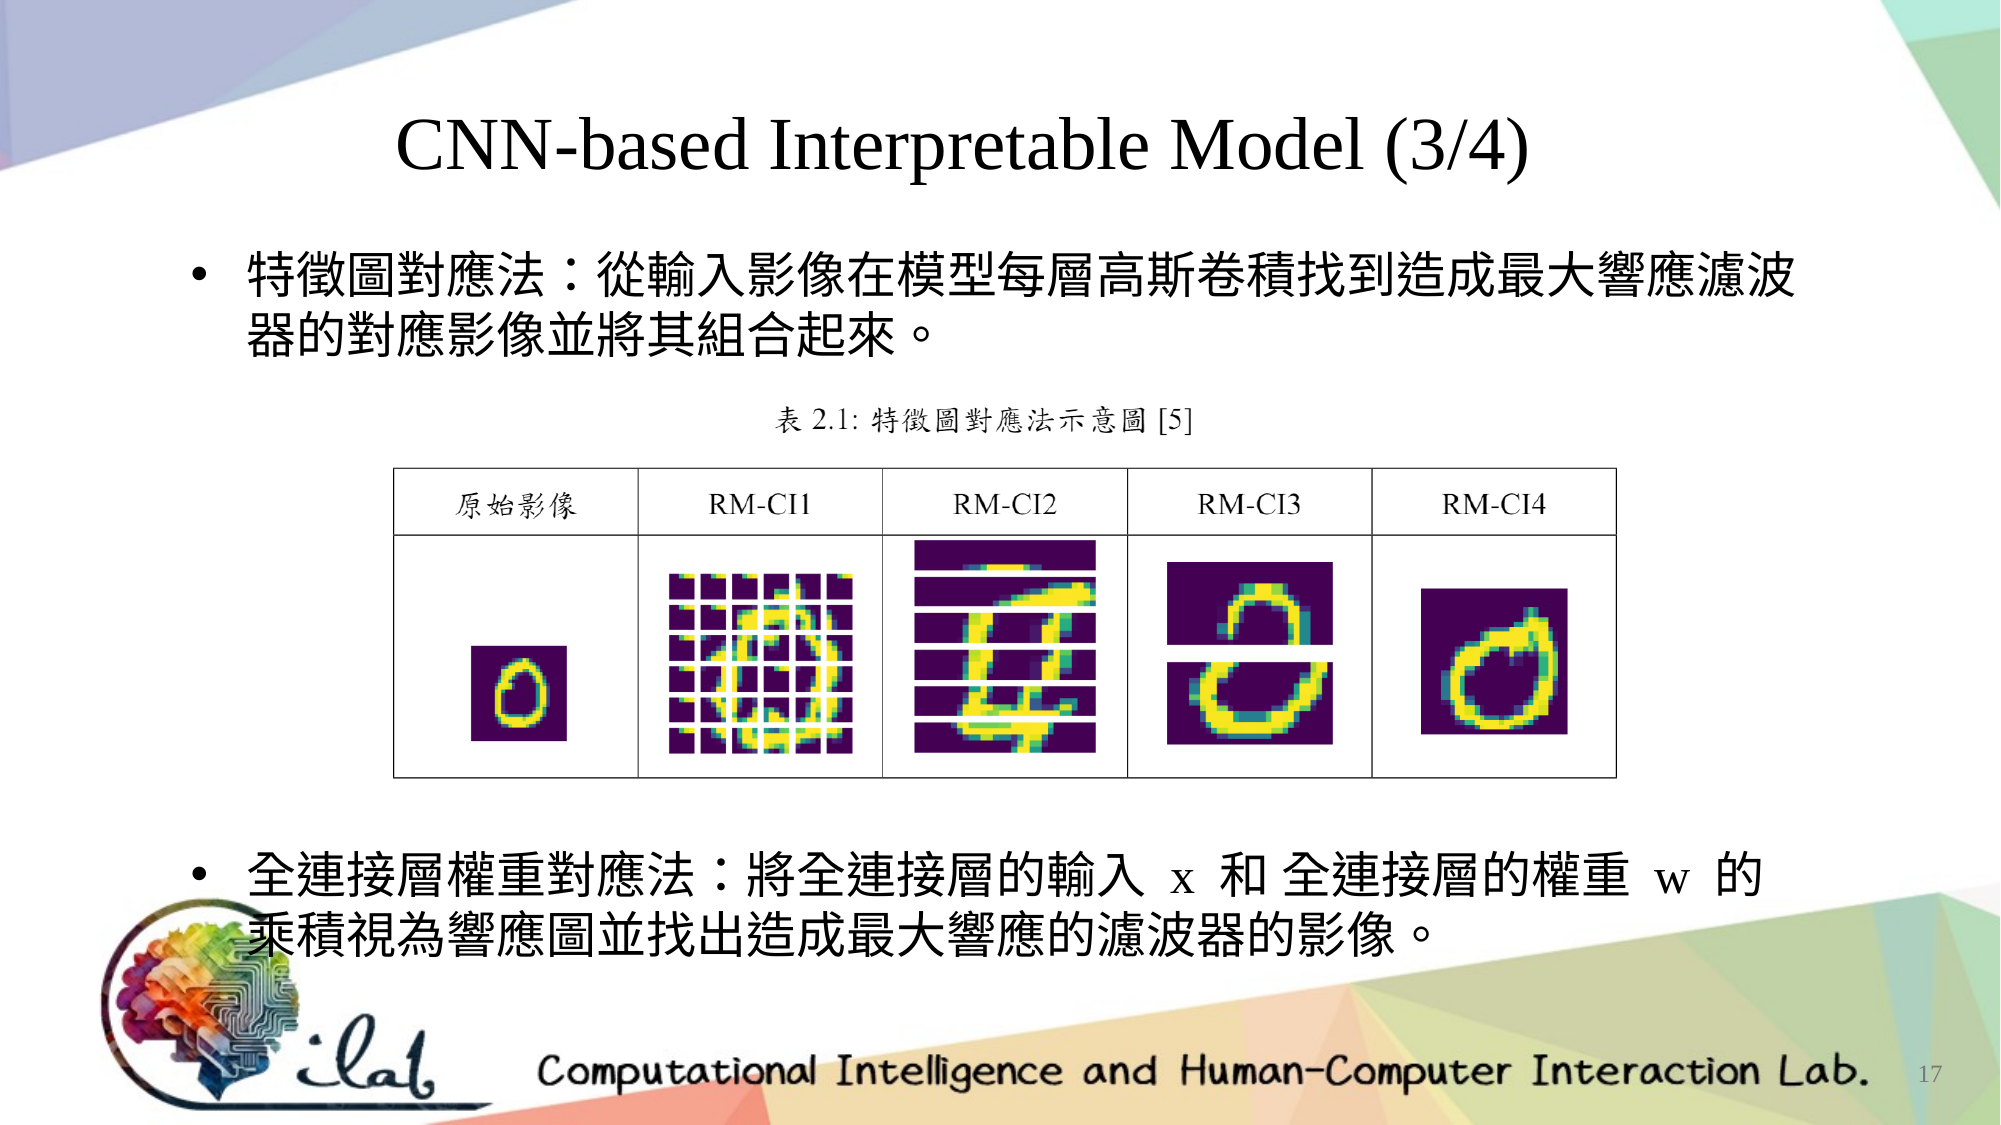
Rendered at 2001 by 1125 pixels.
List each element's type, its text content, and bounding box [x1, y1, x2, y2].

text_box CNN-based Interpretable Model (3/4) [381, 87, 1629, 192]
picture [0, 0, 2001, 1125]
text_box 特徵圖對應法：從輸入影像在模型每層高斯卷積找到造成最大響應濾波器的對應影像並將其組合起來。 全連接層權重對應法：將全連接層的輸入 x 和 全連接層的權重 w 的乘積視為響應圖並找出造成最大響應的濾波器的影像。 [175, 236, 1825, 971]
slide_number 17 [1507, 1042, 1958, 1103]
